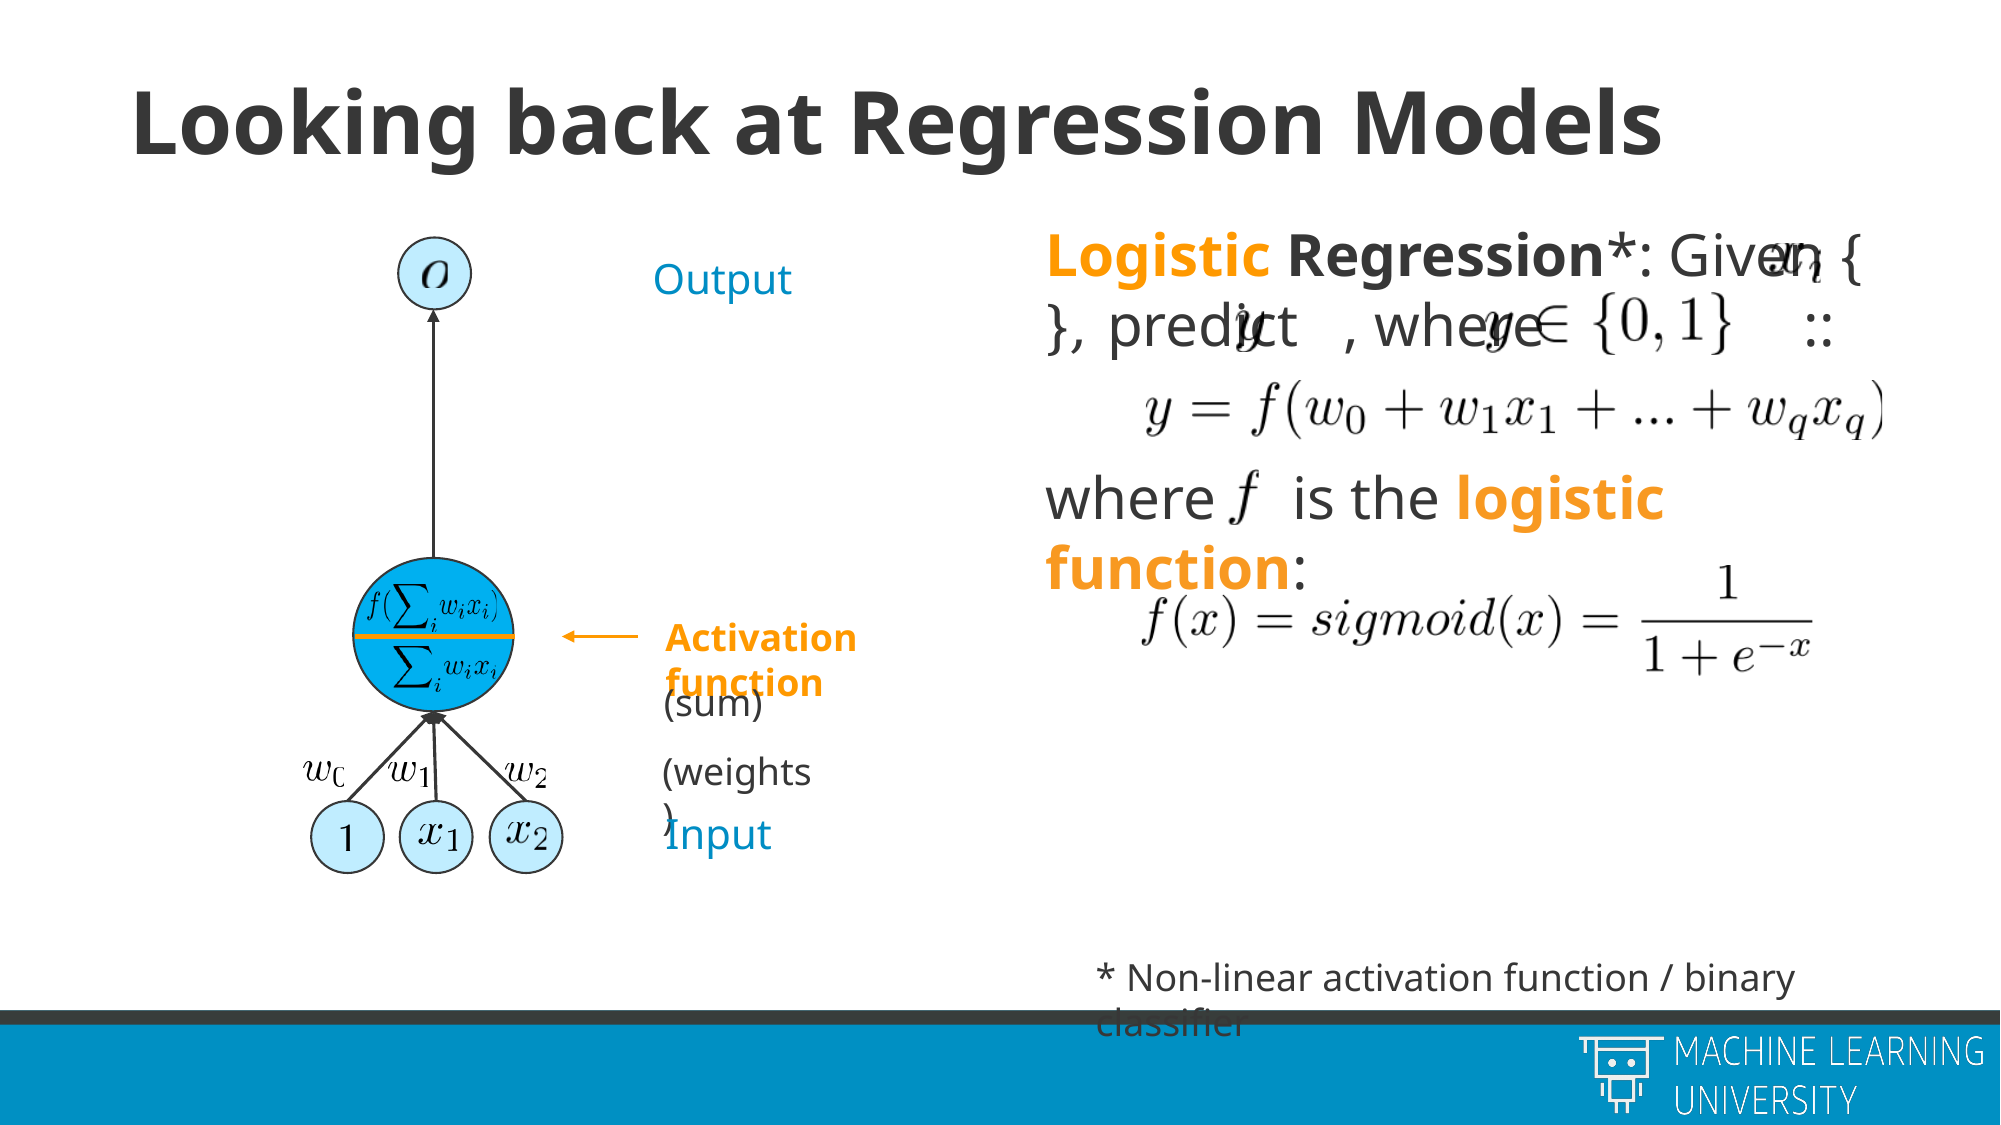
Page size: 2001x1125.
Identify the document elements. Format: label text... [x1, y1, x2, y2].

list Logistic Regression*: Given { }, predict , where :: where is the logistic function: [1031, 210, 1950, 850]
picture [1235, 310, 1265, 352]
title Looking back at Regression Models [114, 48, 1902, 211]
picture [1227, 469, 1259, 525]
picture [1141, 565, 1813, 677]
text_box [302, 237, 1000, 873]
text_box * Non-linear activation function / binary classifier [1080, 946, 1950, 1052]
picture [1145, 380, 1883, 440]
picture [1483, 292, 1731, 355]
picture [1768, 242, 1821, 283]
picture [1628, 1060, 1635, 1066]
picture [1595, 1052, 1648, 1113]
